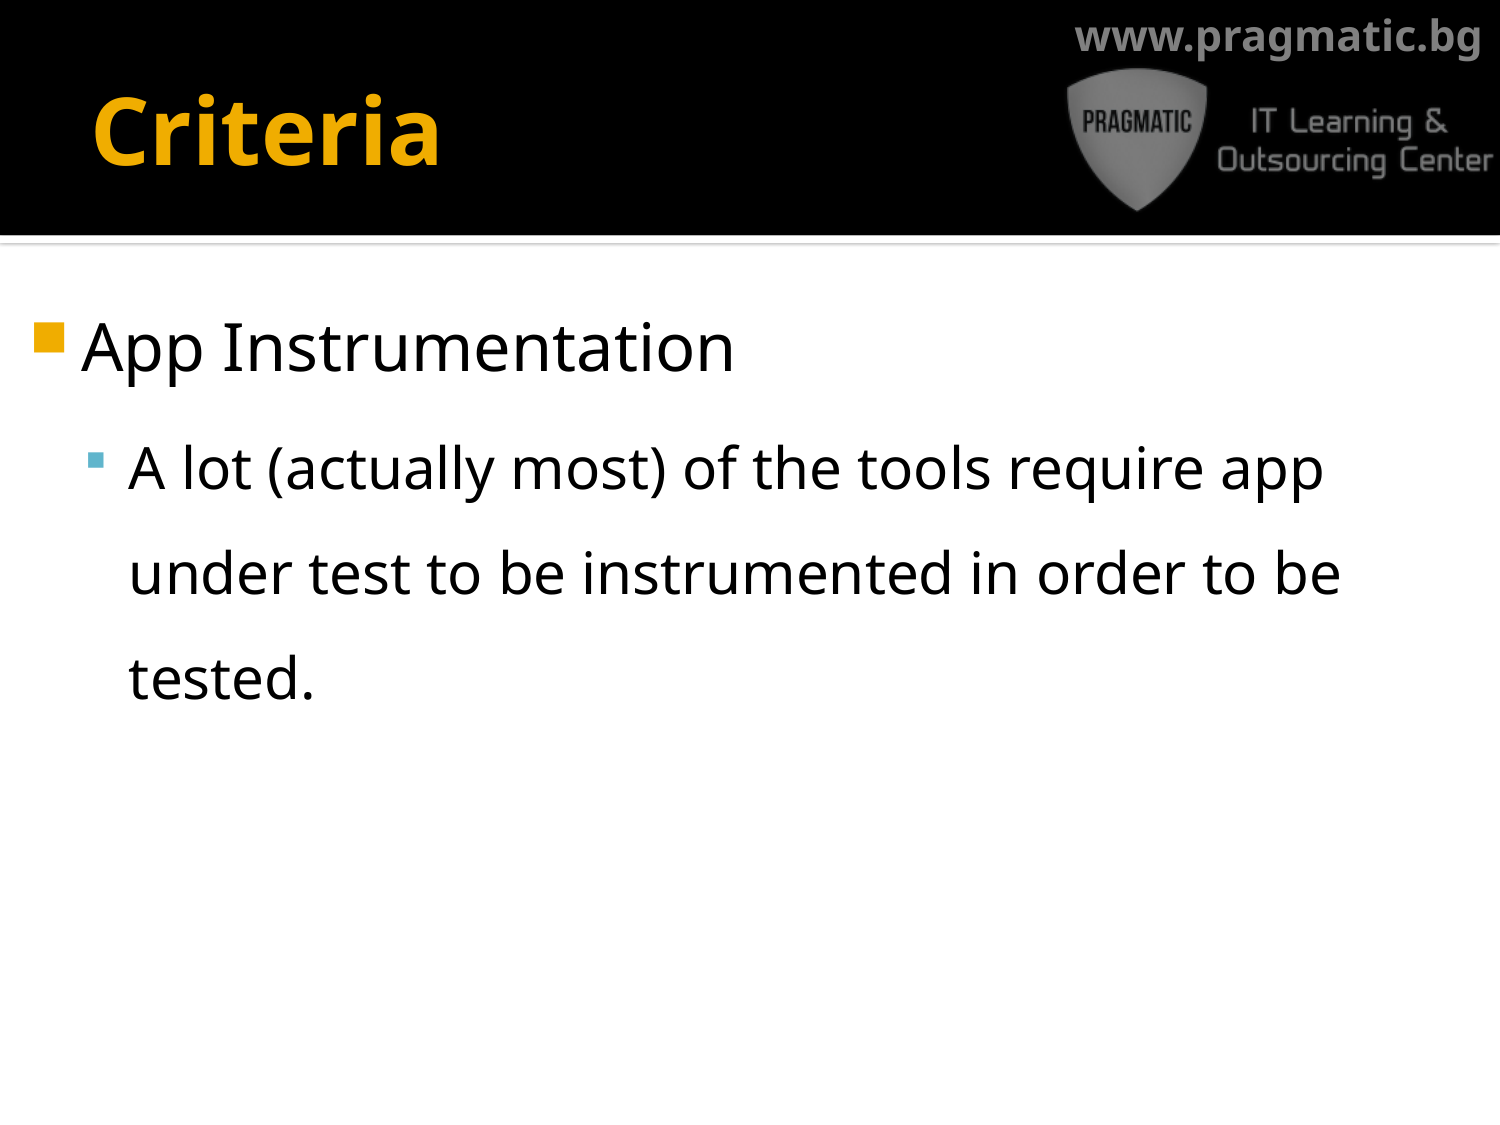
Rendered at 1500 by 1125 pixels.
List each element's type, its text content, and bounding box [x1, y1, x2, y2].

picture [1063, 62, 1500, 217]
title Criteria [75, 24, 1063, 231]
list App Instrumentation A lot (actually most) of the tools require app under test to be instrumented in order to be tested. [0, 249, 1500, 1125]
